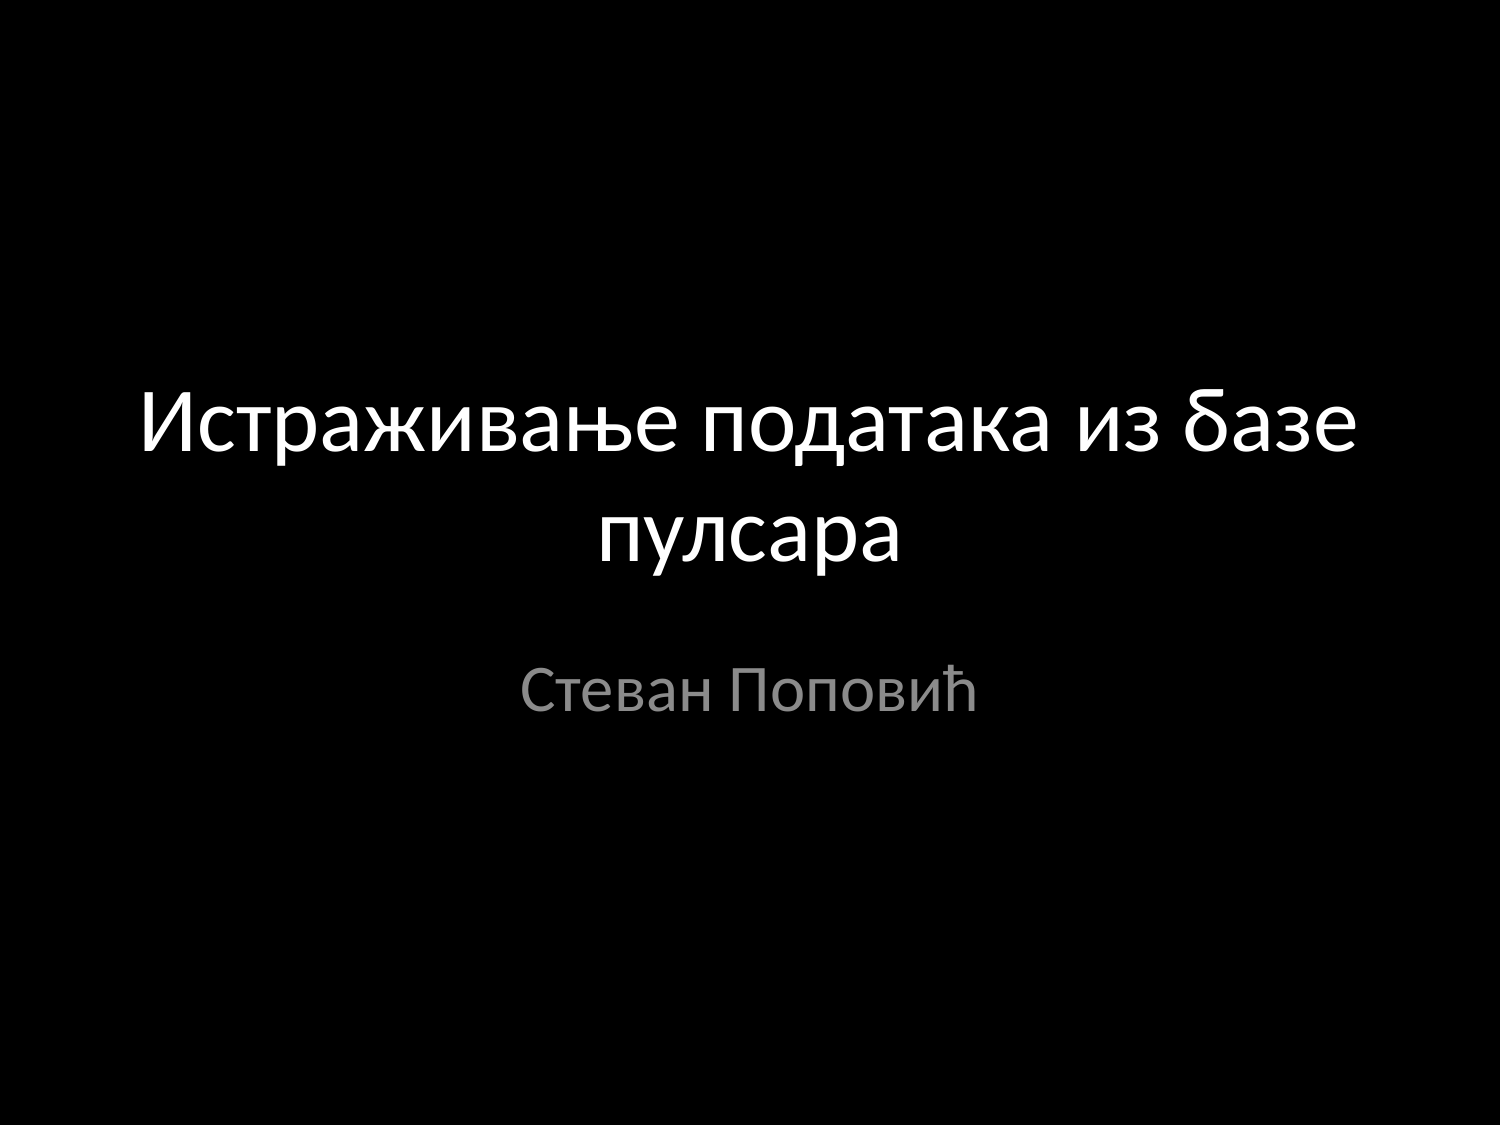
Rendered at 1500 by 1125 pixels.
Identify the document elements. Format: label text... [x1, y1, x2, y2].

title Истраживање података из базе пулсара [112, 349, 1388, 591]
subtitle Стеван Поповић [225, 637, 1275, 925]
